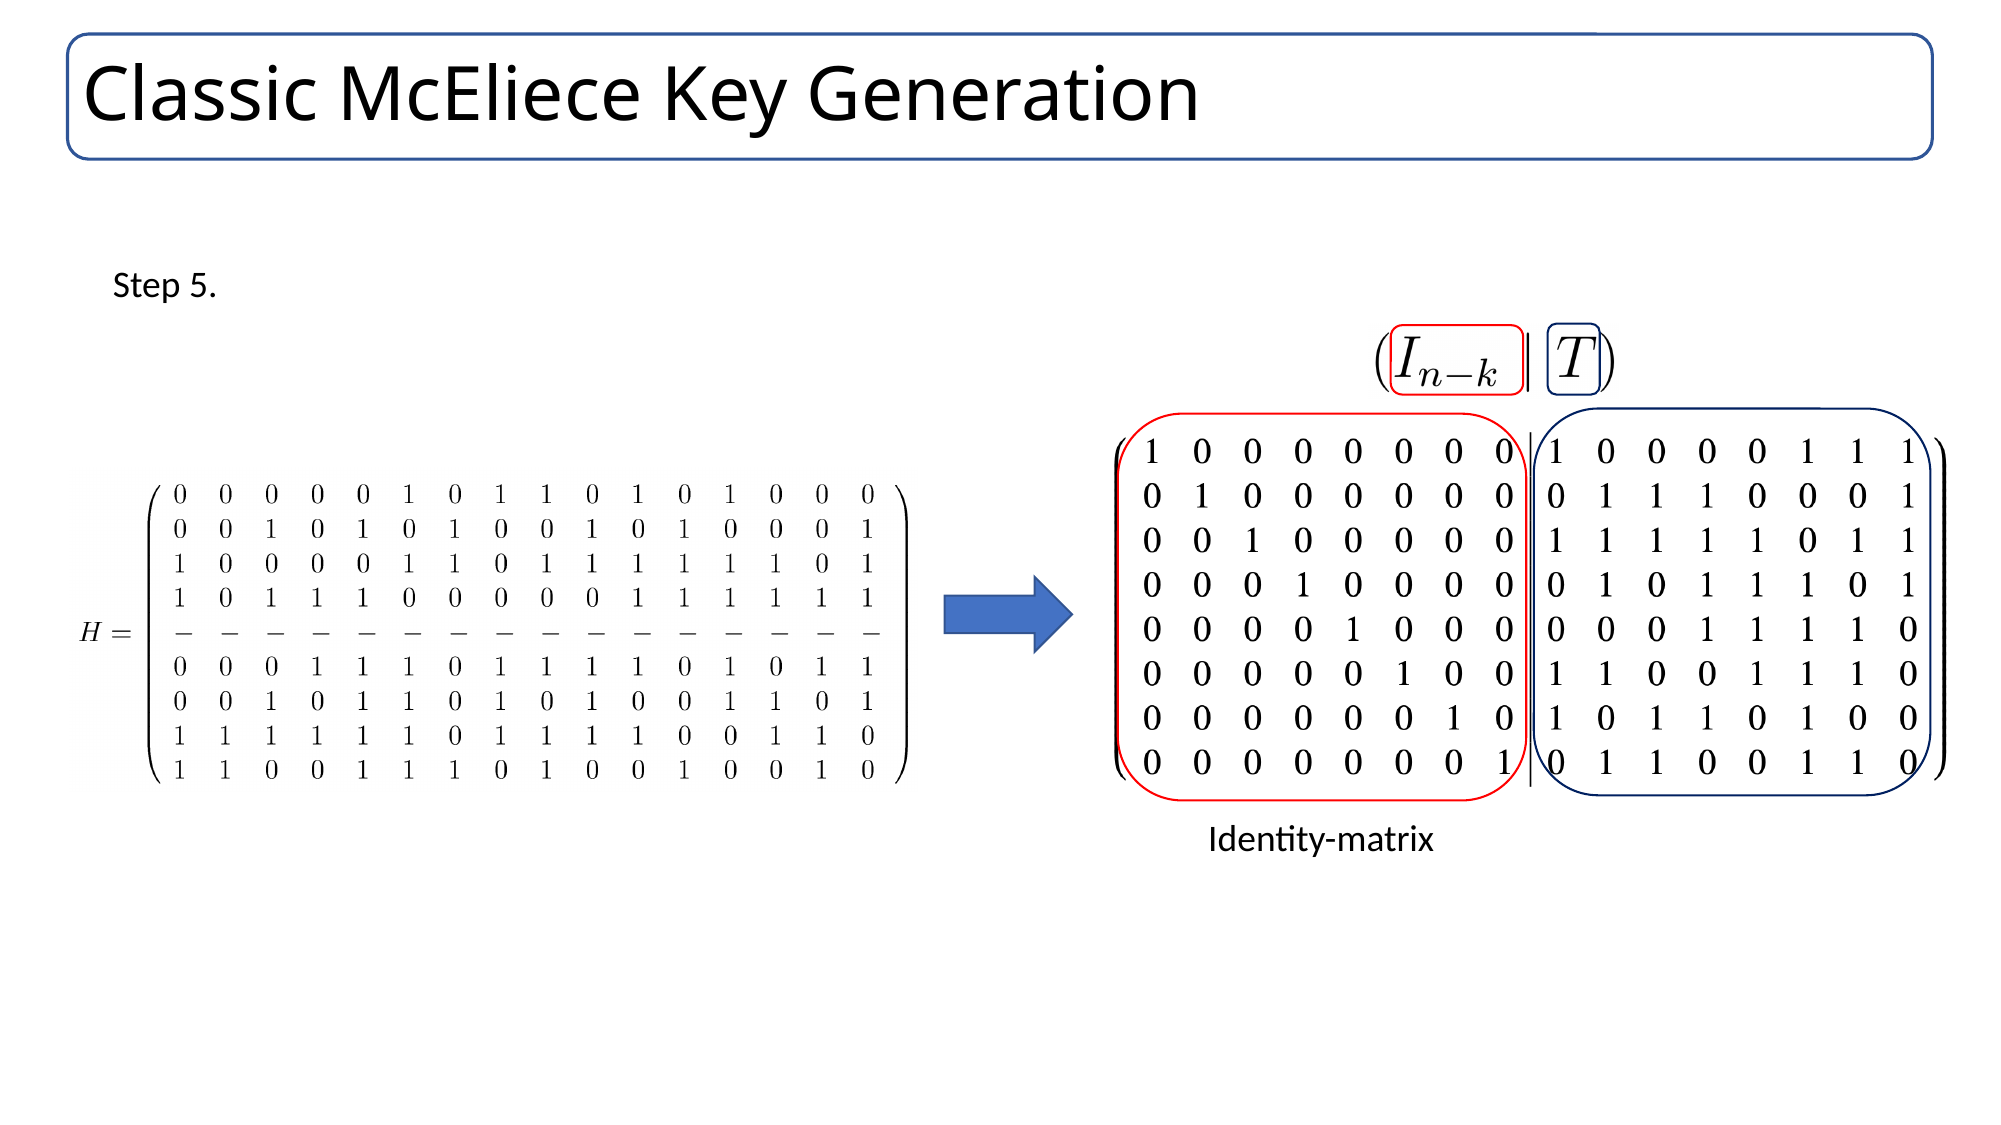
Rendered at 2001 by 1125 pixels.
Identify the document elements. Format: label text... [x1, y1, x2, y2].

text_box [1148, 792, 1496, 802]
title Classic McEliece Key Generation [67, 34, 1933, 160]
text_box [1146, 412, 1498, 423]
text_box [1574, 792, 1890, 797]
text_box [1556, 407, 1909, 423]
text_box Step 5. [98, 252, 233, 313]
text_box [943, 594, 1026, 635]
picture [1026, 423, 1952, 792]
picture [69, 467, 918, 792]
picture [1367, 323, 1619, 400]
